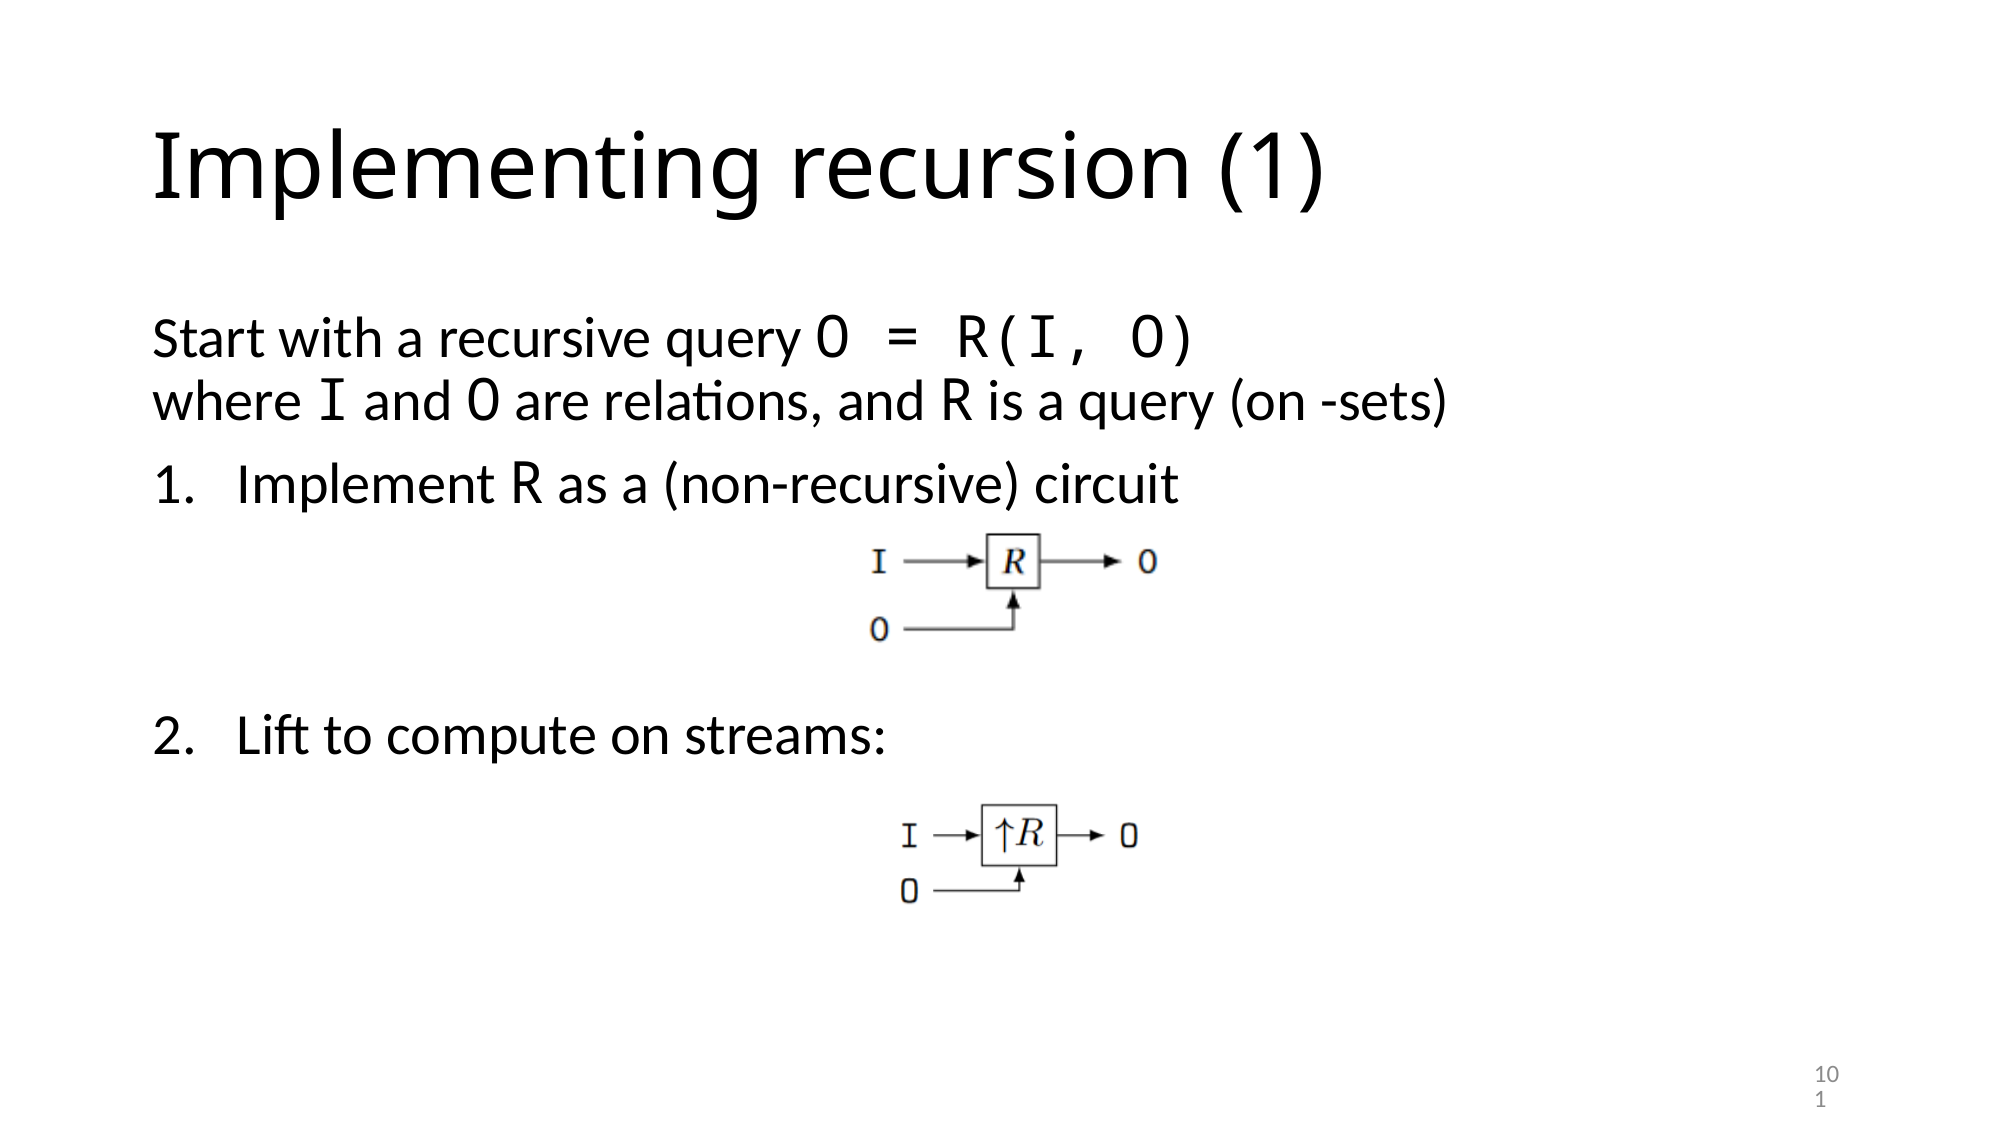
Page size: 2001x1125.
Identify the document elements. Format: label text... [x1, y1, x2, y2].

slide_number 101 [1798, 1042, 1863, 1103]
picture [840, 518, 1179, 659]
picture [840, 783, 1179, 933]
title Implementing recursion (1) [137, 59, 1863, 278]
